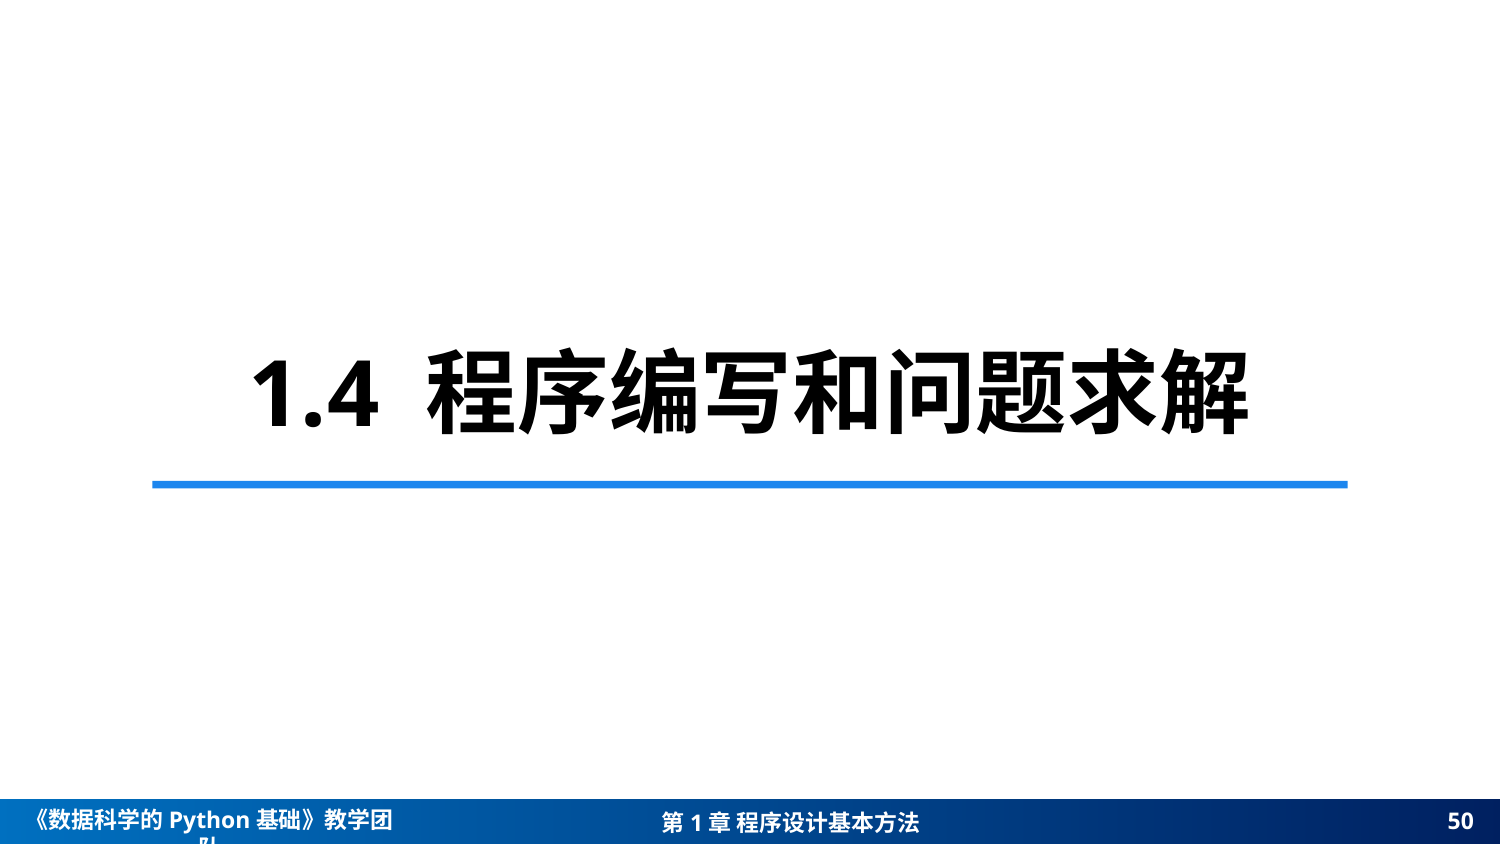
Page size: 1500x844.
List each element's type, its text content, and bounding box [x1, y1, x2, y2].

text_box 1.4 程序编写和问题求解 [0, 279, 1500, 448]
slide_number 50 [1151, 799, 1490, 844]
